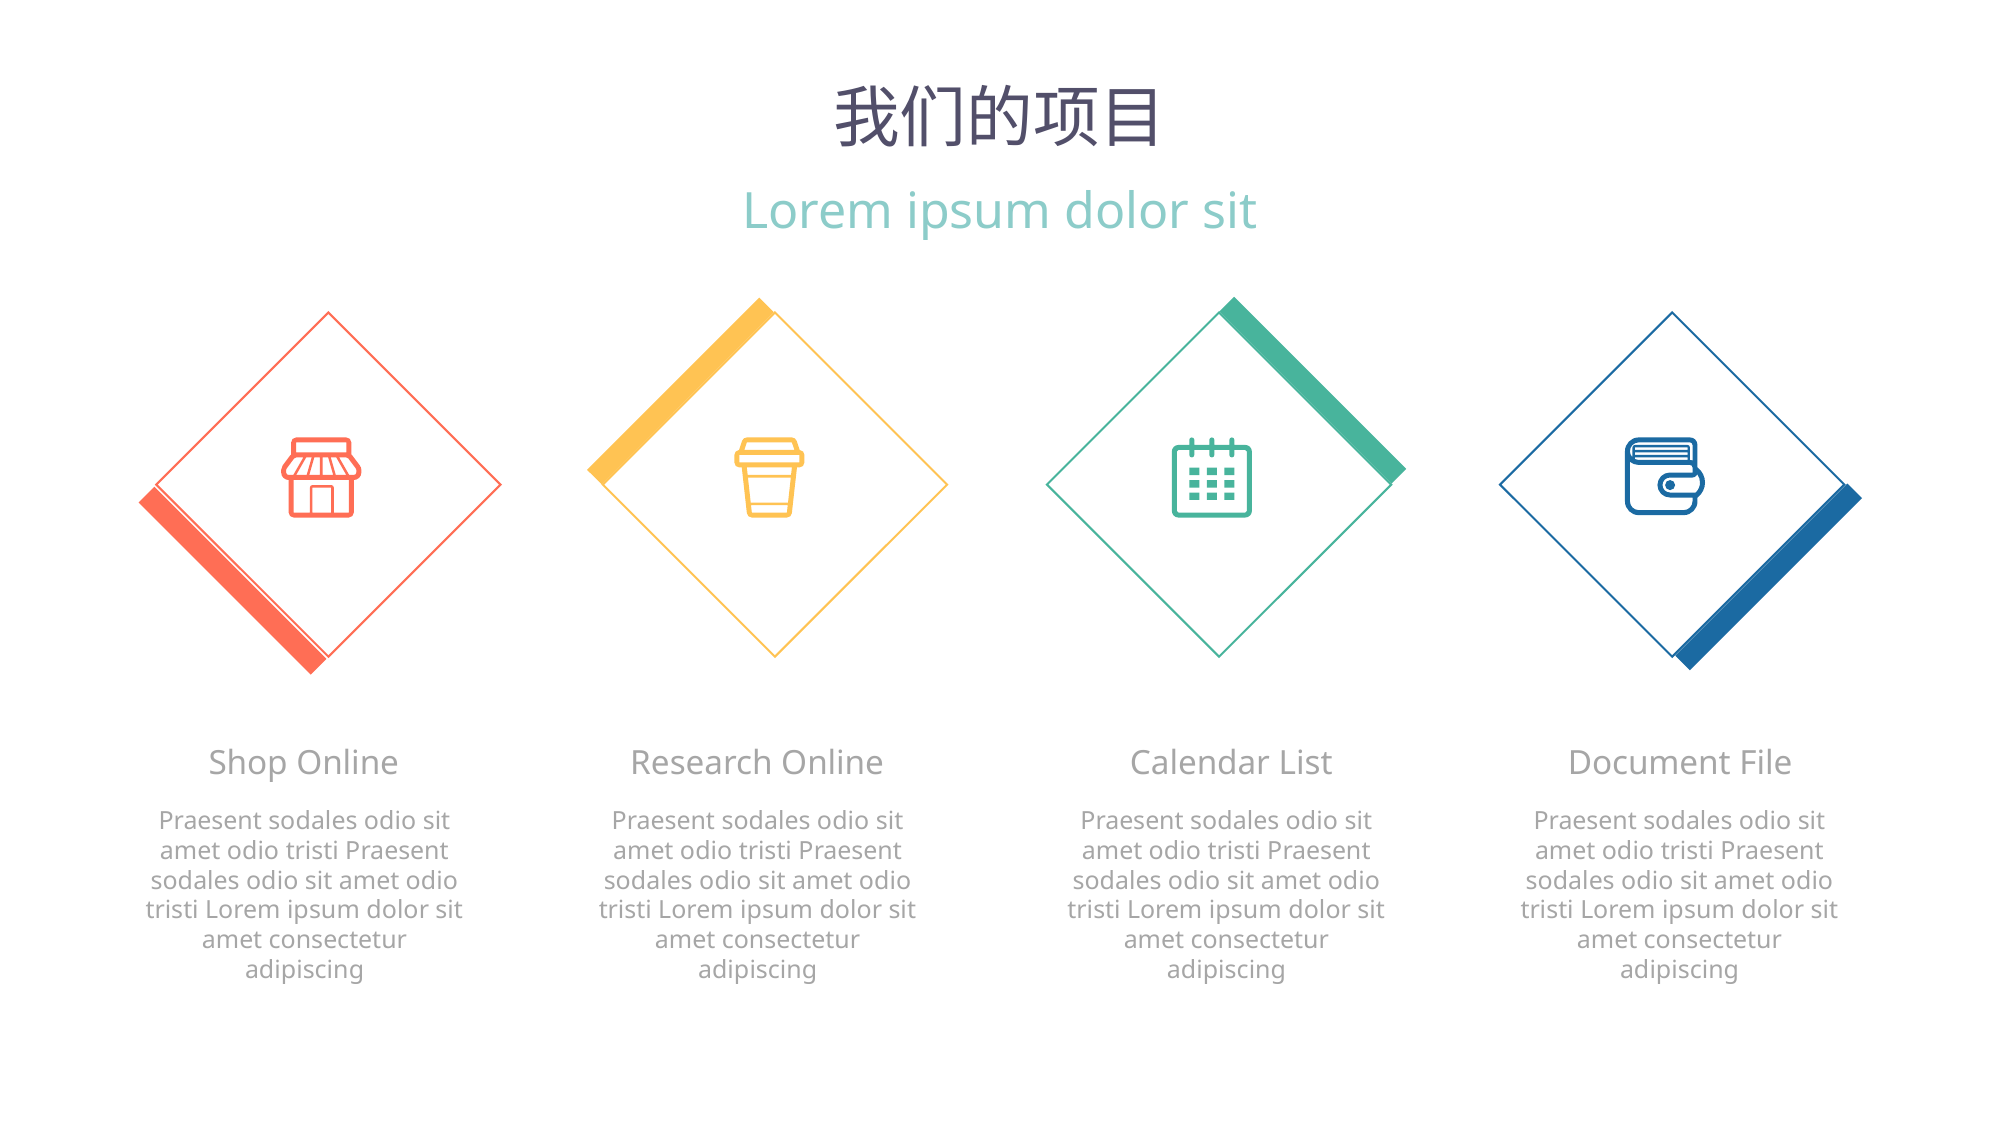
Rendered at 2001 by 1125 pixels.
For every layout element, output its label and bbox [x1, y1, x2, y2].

text_box [1499, 734, 1860, 964]
text_box [1218, 295, 1408, 486]
text_box [1498, 310, 1845, 659]
text_box [1046, 734, 1407, 964]
text_box [448, 67, 1552, 247]
text_box [1045, 312, 1393, 659]
text_box [1171, 437, 1252, 518]
text_box [578, 734, 938, 964]
text_box [1624, 437, 1706, 516]
text_box [124, 362, 485, 964]
text_box [602, 310, 949, 659]
text_box [734, 437, 805, 518]
text_box [585, 296, 776, 486]
text_box [1673, 482, 1864, 672]
